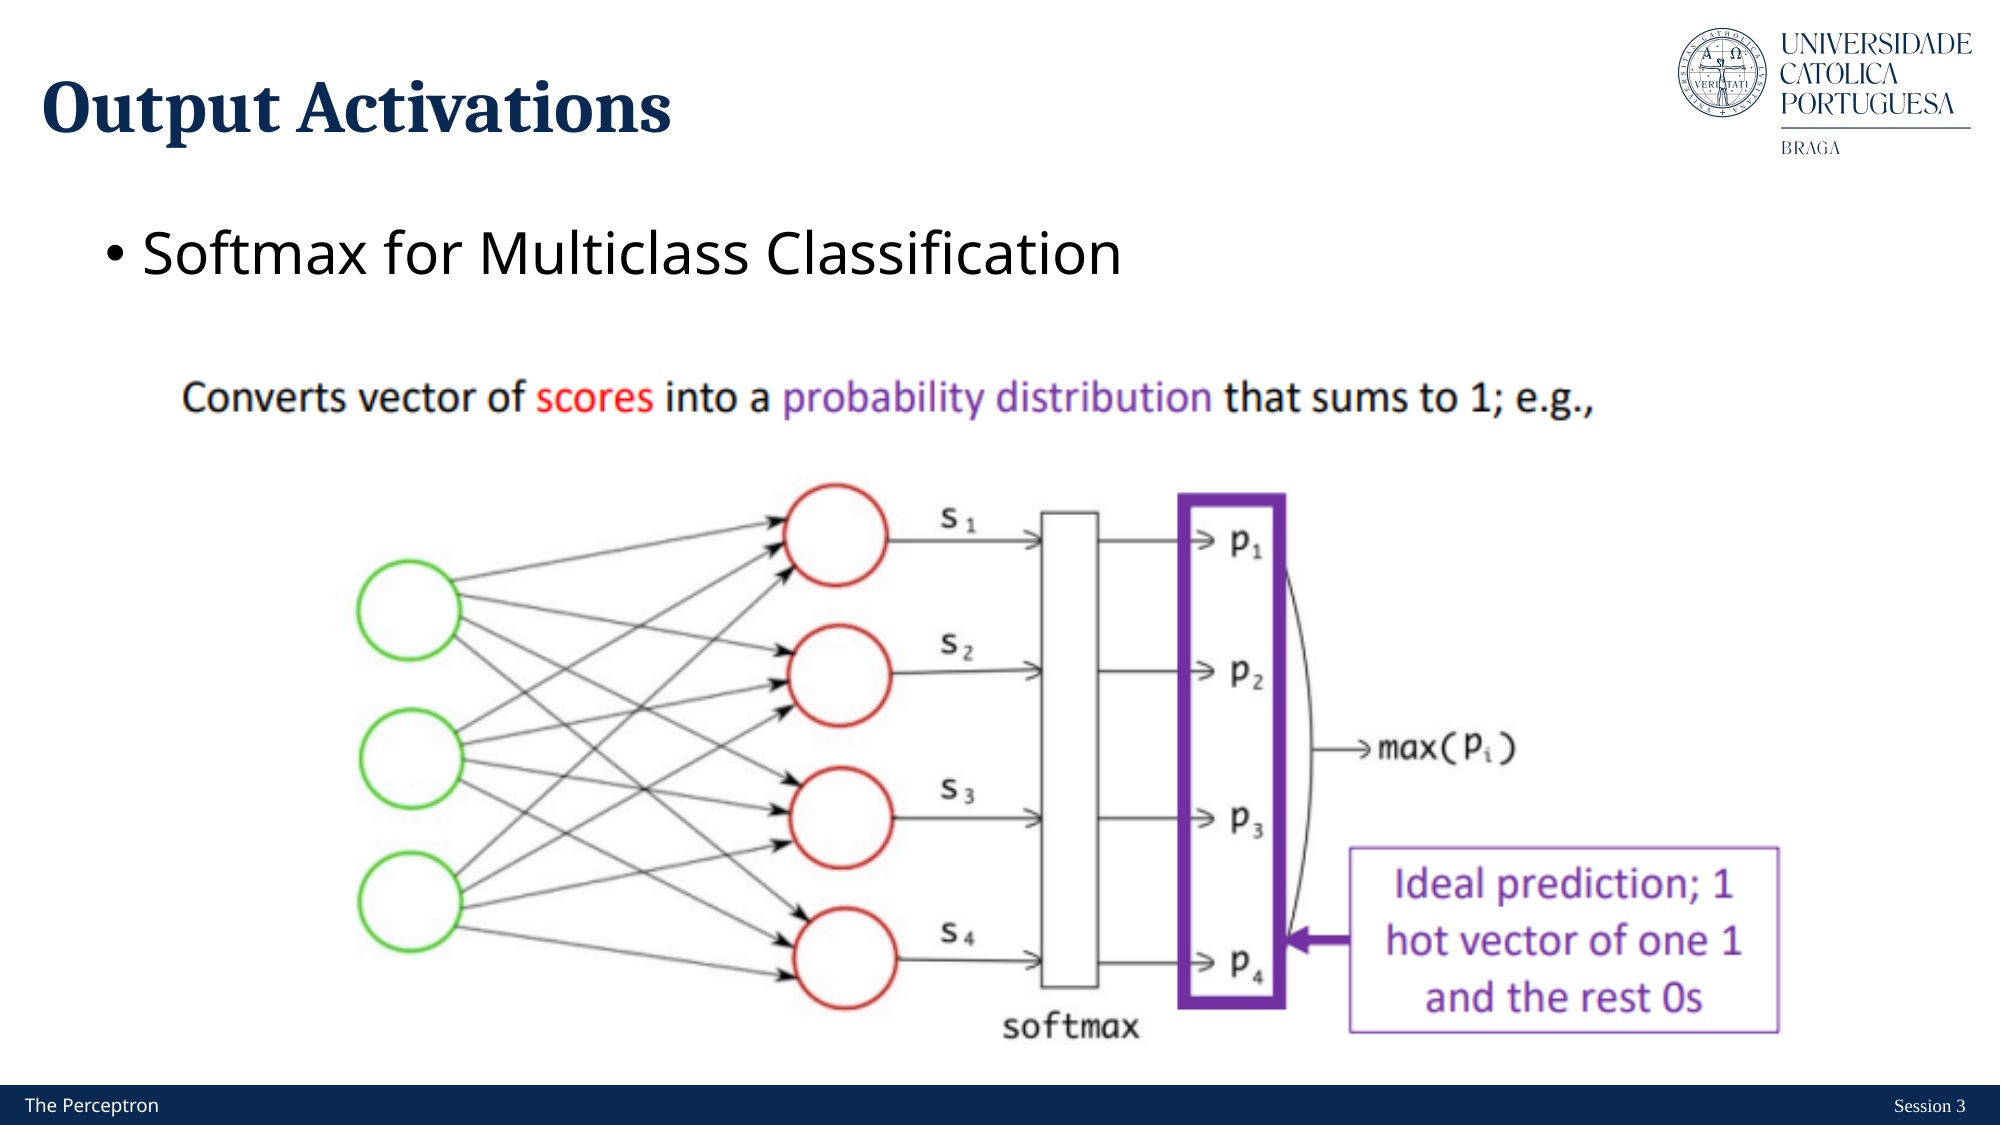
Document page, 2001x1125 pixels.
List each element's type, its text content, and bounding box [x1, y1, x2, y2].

list Softmax for Multiclass Classification [89, 216, 1899, 1085]
text_box [0, 1085, 2000, 1125]
text_box The Perceptron [9, 1086, 865, 1125]
picture [169, 342, 1830, 1055]
text_box Session 3 [865, 1086, 1981, 1125]
picture [1672, 18, 1982, 163]
title Output Activations [27, 0, 1753, 218]
